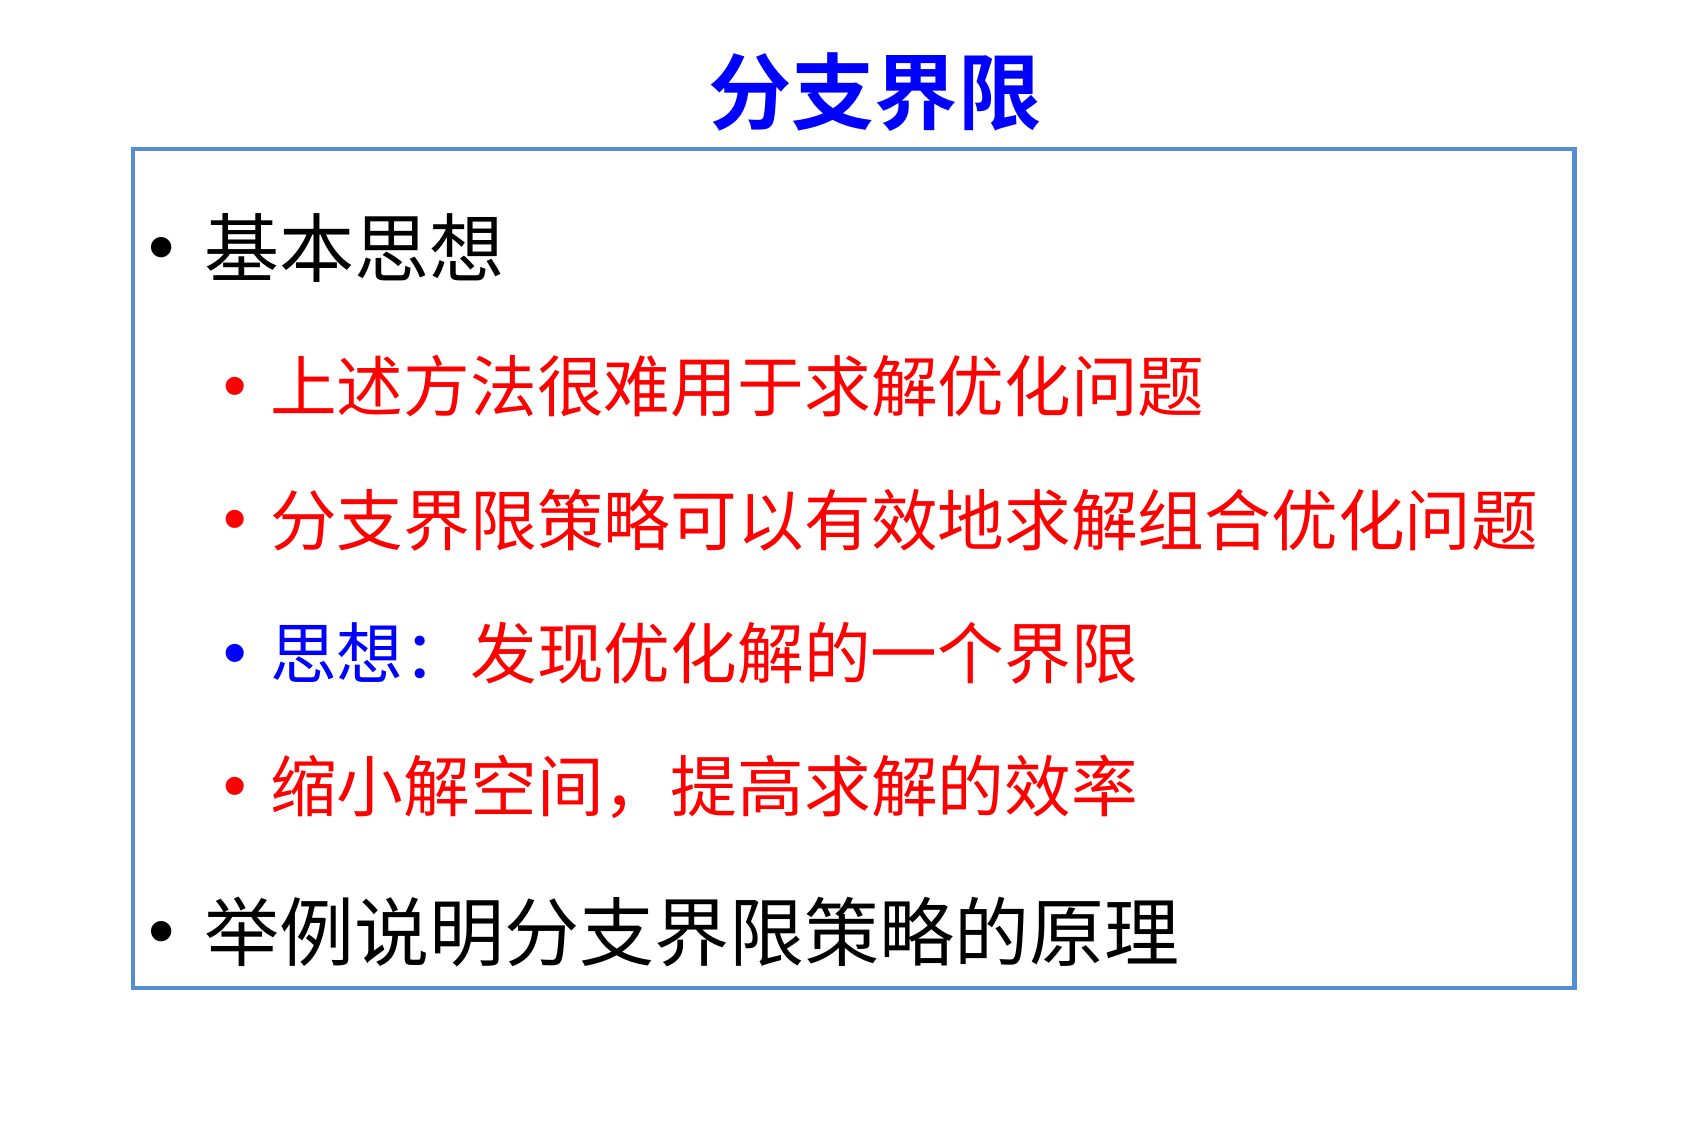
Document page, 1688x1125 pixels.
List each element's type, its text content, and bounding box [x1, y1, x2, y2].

list 基本思想 上述方法很难用于求解优化问题 分支界限策略可以有效地求解组合优化问题 思想：发现优化解的一个界限 缩小解空间，提高求解的效率 举例说明分支界限策略的原理 [133, 149, 1575, 988]
text_box 分支界限 [693, 33, 1057, 149]
